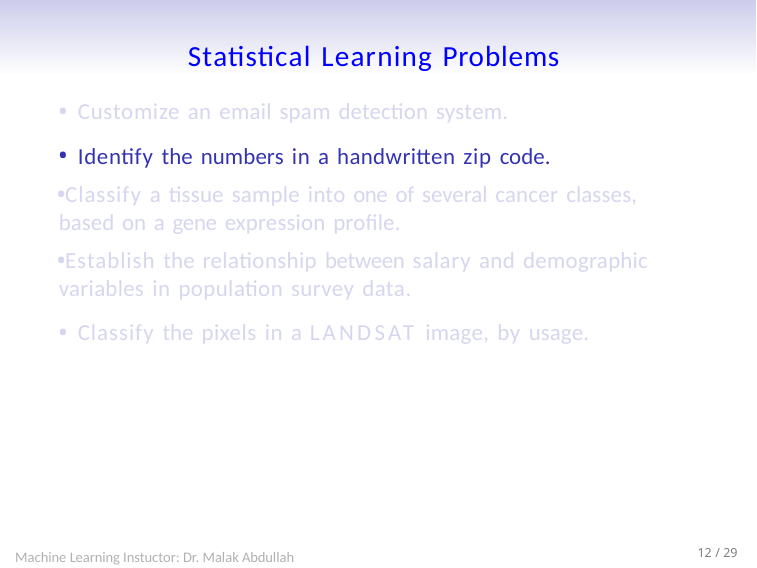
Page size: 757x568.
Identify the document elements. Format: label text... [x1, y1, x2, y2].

title Statistical Learning Problems [185, 34, 571, 95]
footer Machine Learning Instuctor: Dr. Malak Abdullah [0, 548, 332, 566]
text_box Customize an email spam detection system. Identify the numbers in a handwritten zip code. Classify a tissue sample into one of several cancer classes, based on a gene expression profile. Establish the relationship between salary and demographic variables in population survey data. Classify the pixels in a LANDSAT image, by usage. [56, 95, 699, 346]
picture [0, 0, 756, 74]
slide_number 12 / 29 [691, 548, 749, 568]
